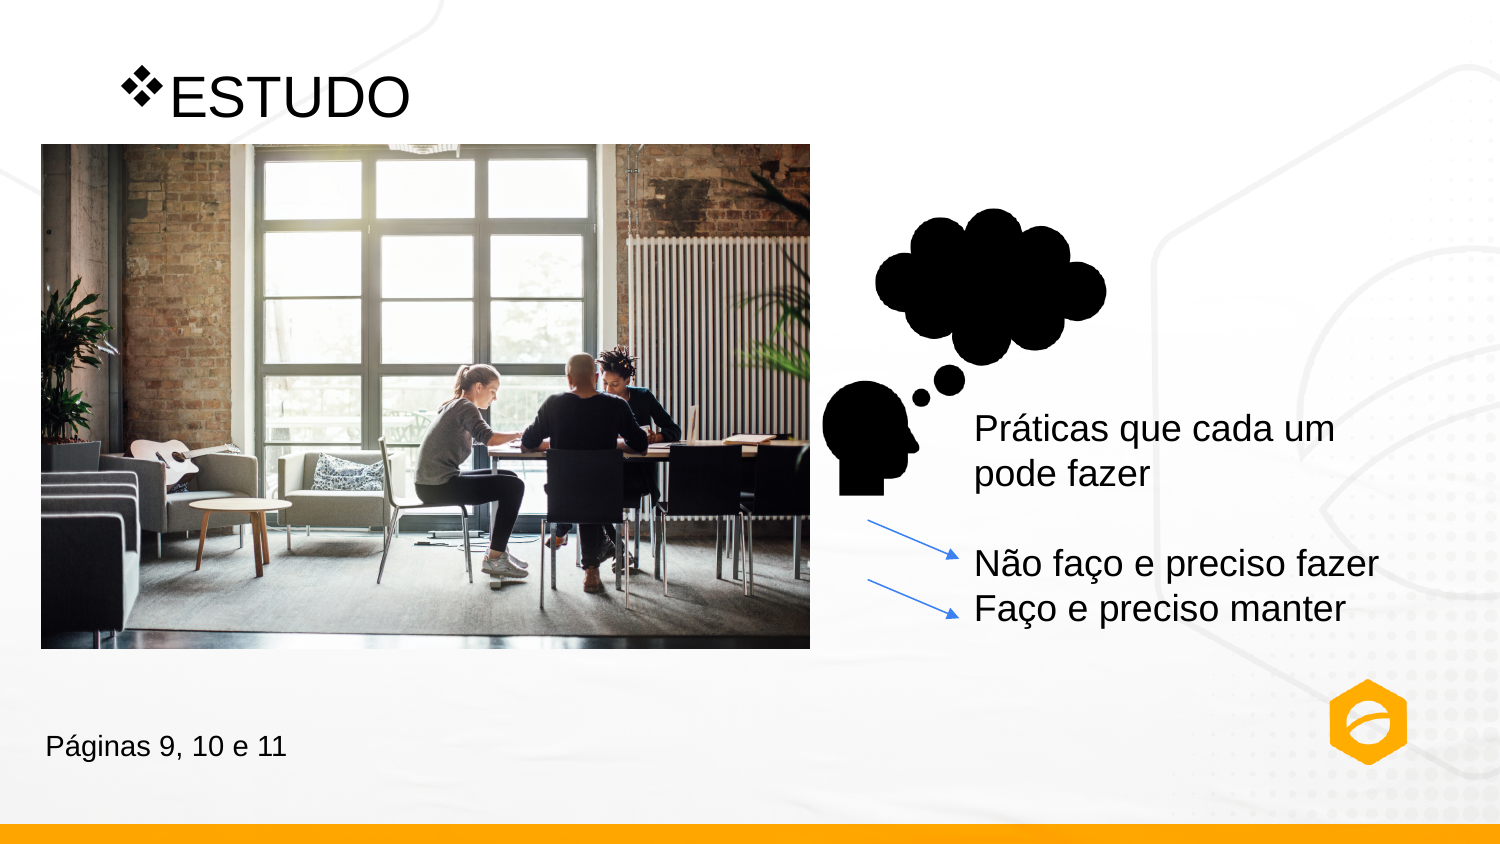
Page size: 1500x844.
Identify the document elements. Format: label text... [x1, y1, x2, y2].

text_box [867, 579, 960, 619]
text_box Práticas que cada um pode fazer Não faço e preciso fazer Faço e preciso manter [959, 396, 1423, 637]
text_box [867, 519, 960, 560]
text_box ESTUDO [101, 51, 460, 137]
picture [0, 0, 1500, 844]
text_box Páginas 9, 10 e 11 [30, 720, 473, 770]
